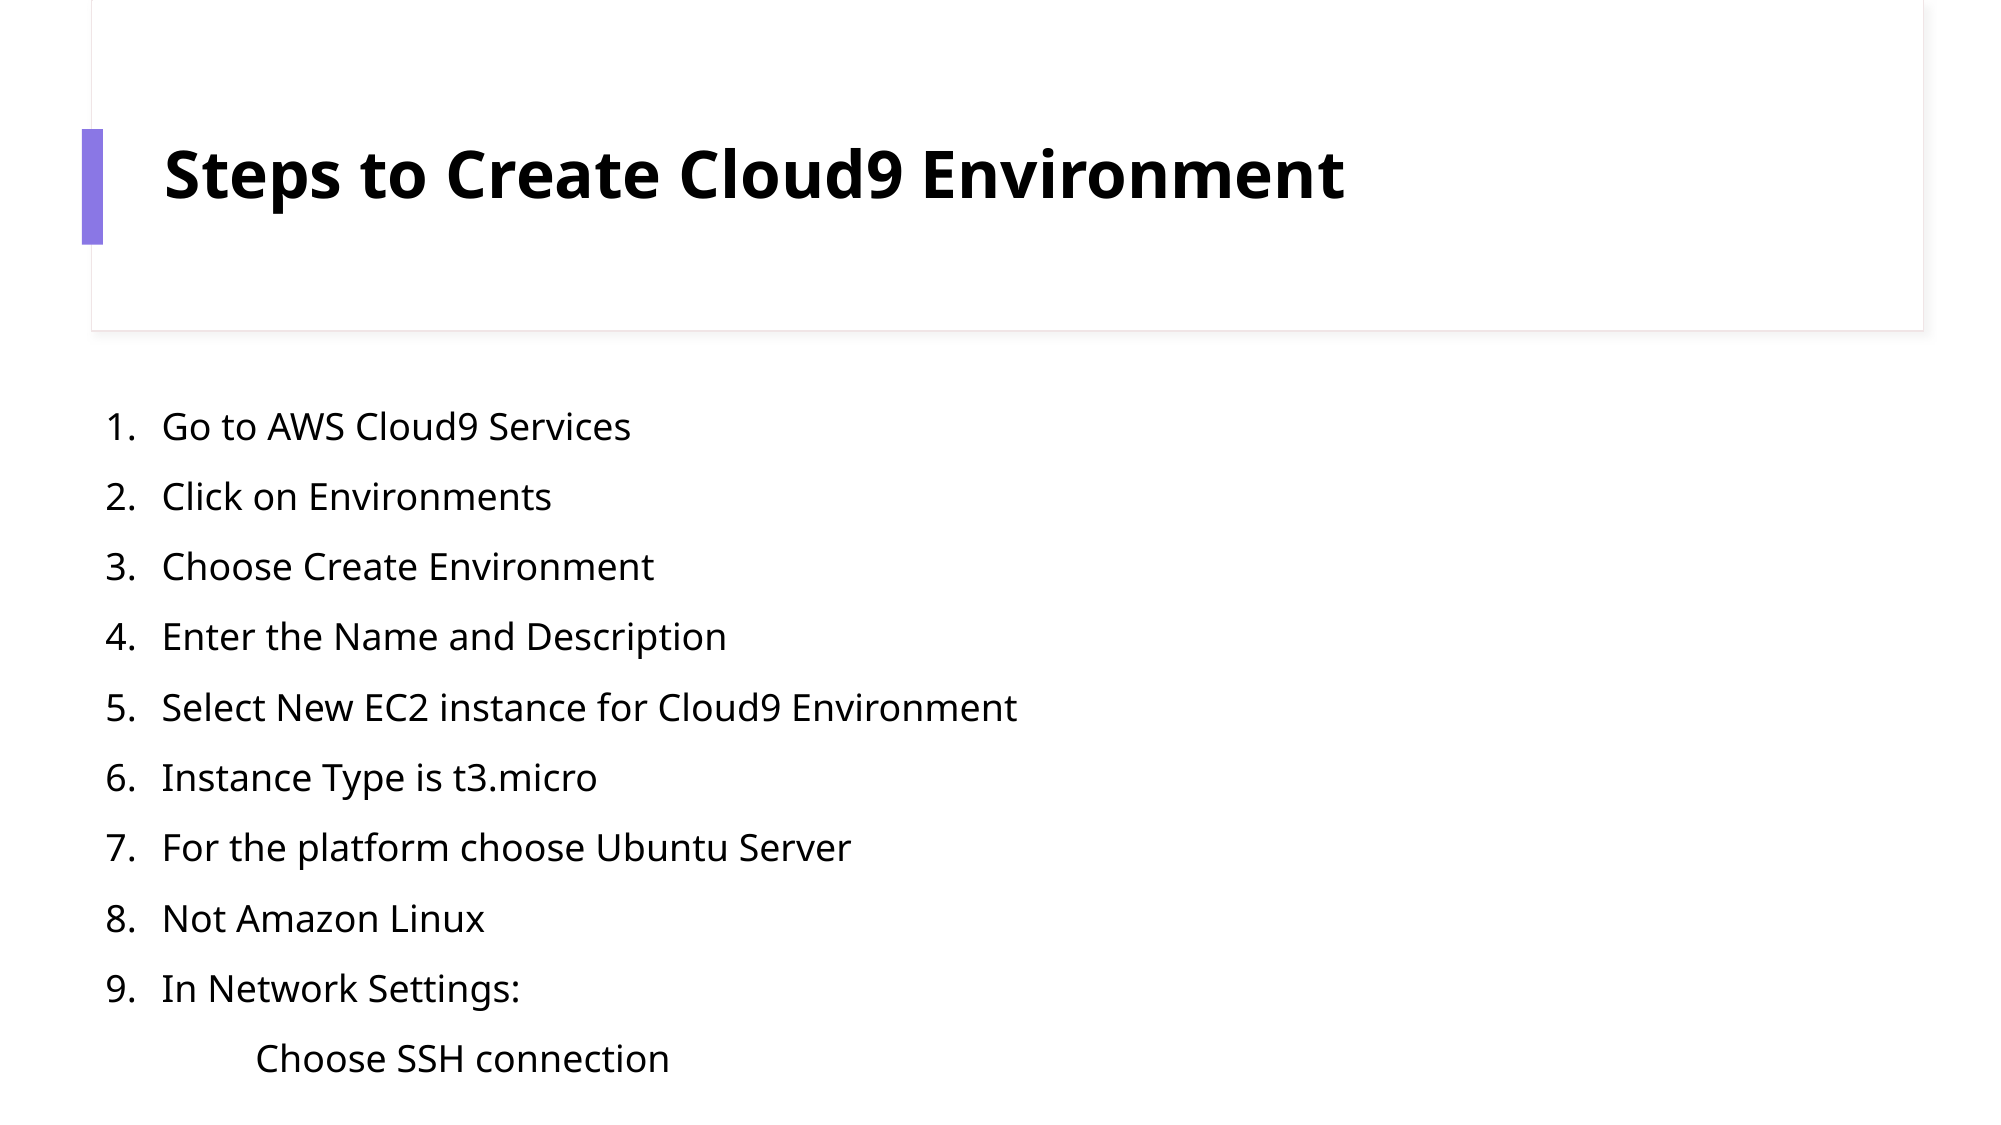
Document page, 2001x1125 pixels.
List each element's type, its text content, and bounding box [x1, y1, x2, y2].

title Steps to Create Cloud9 Environment [149, 134, 1818, 300]
list Go to AWS Cloud9 Services Click on Environments Choose Create Environment Enter the Name and Description Select New EC2 instance for Cloud9 Environment Instance Type is t3.micro For the platform choose Ubuntu Server Not Amazon Linux In Network Settings: Choose SSH connection [90, 390, 1818, 1013]
